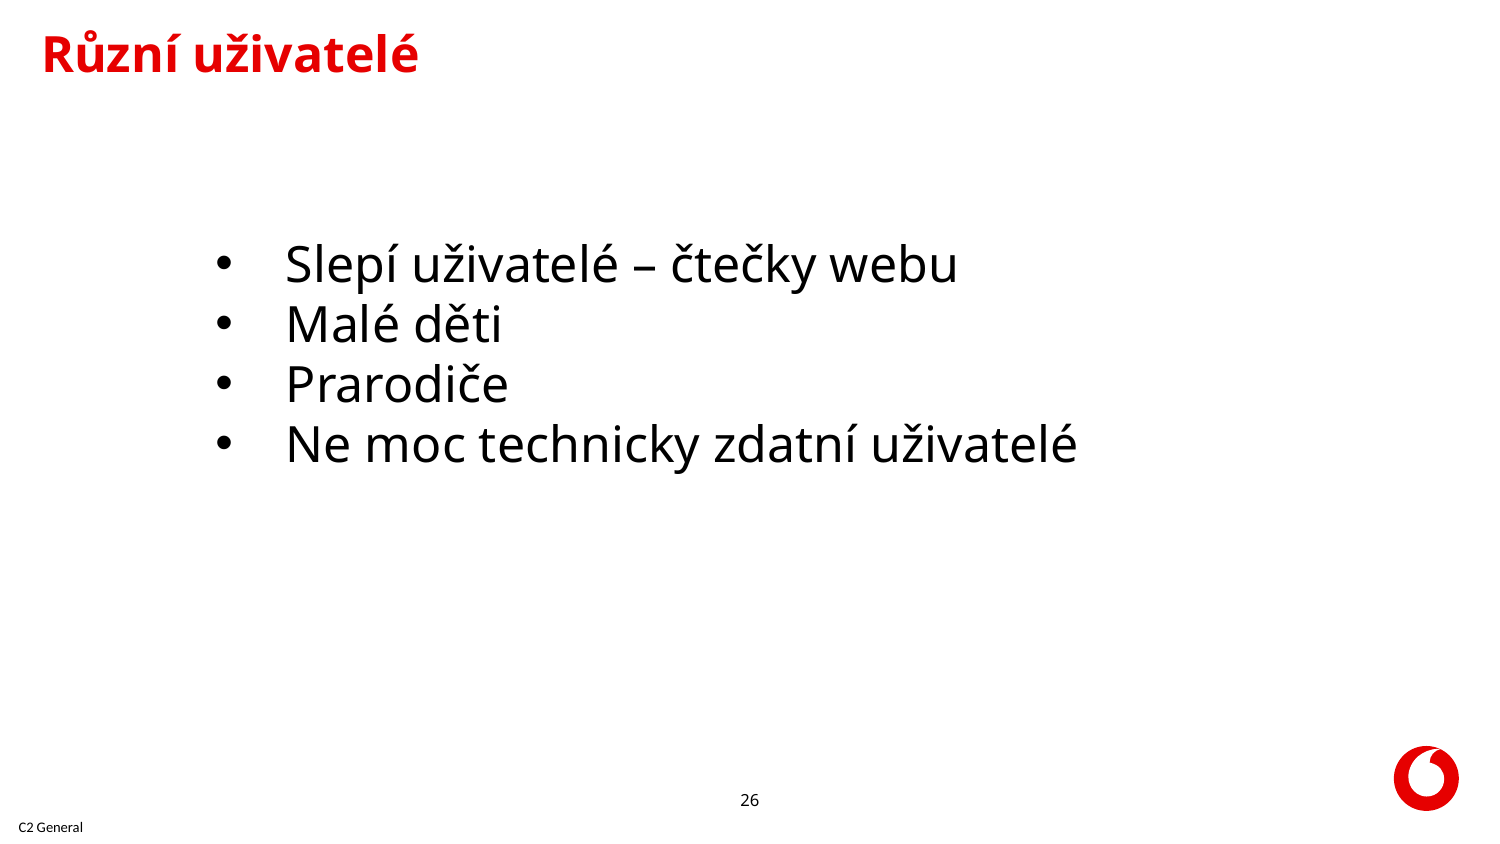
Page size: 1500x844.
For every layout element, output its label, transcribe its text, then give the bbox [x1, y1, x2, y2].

text_box Slepí uživatelé – čtečky webu Malé děti Prarodiče Ne moc technicky zdatní uživatelé [200, 224, 1224, 540]
title Různí uživatelé [41, 33, 1458, 144]
slide_number 26 [716, 773, 784, 813]
